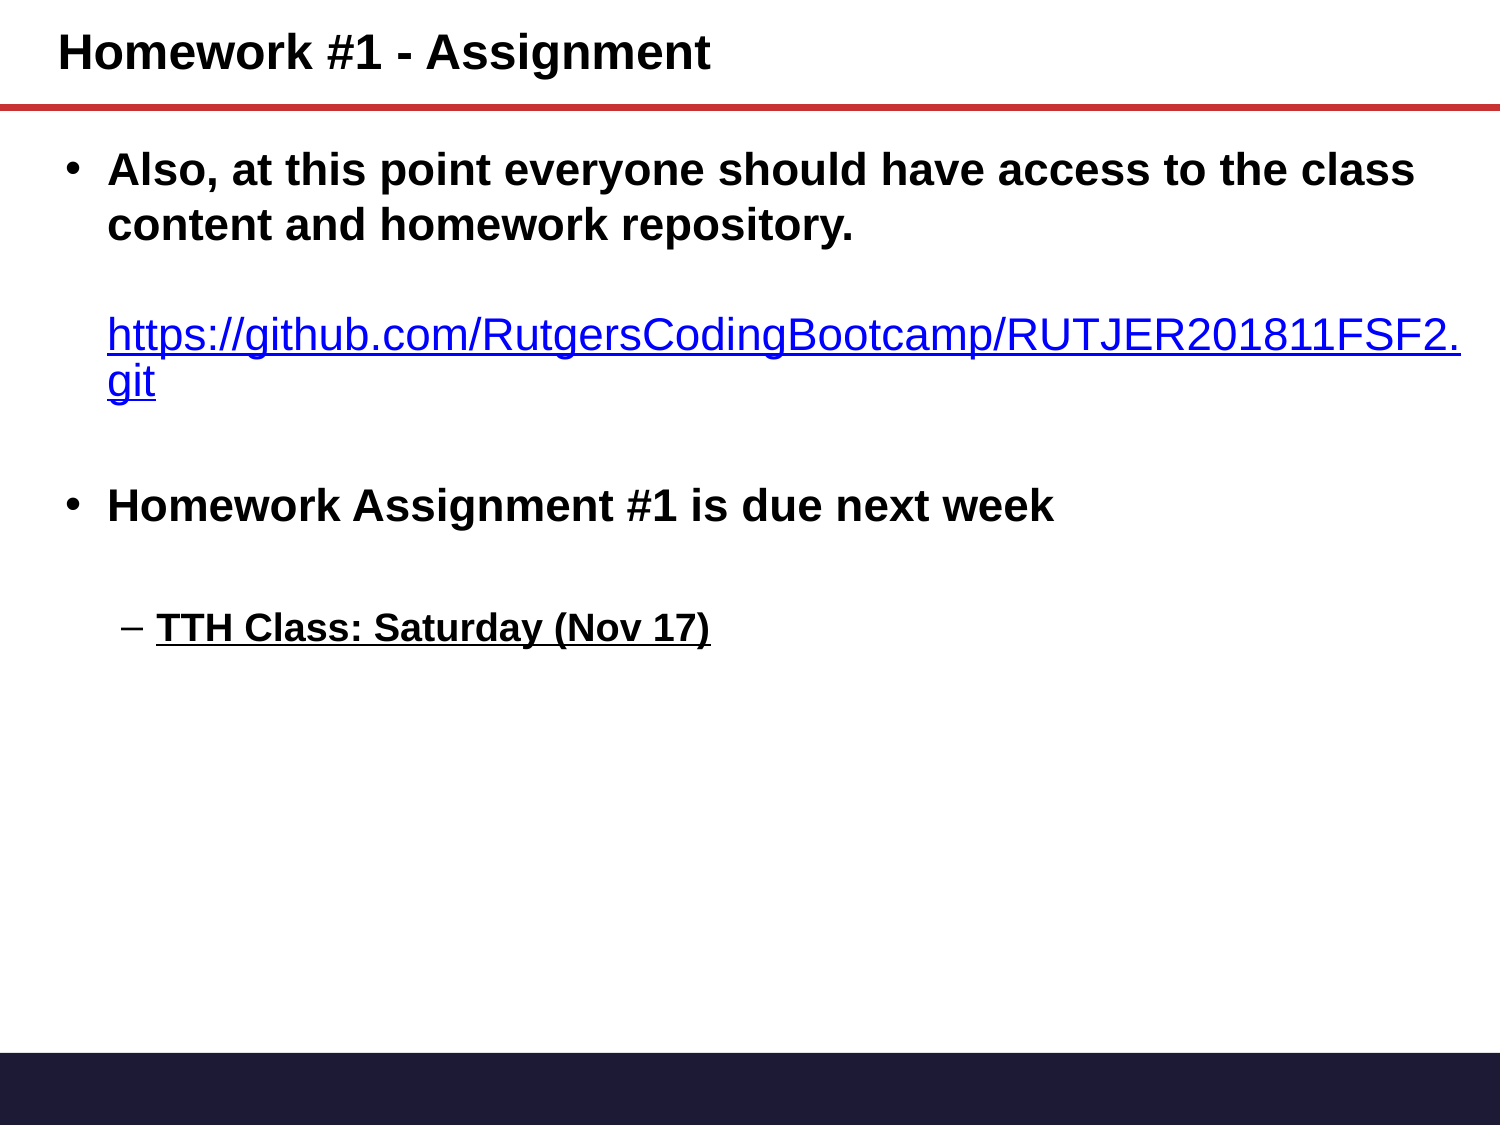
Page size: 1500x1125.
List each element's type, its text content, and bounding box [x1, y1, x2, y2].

text_box Also, at this point everyone should have access to the class content and homework repository. https://github.com/RutgersCodingBootcamp/RUTJER201811FSF2.git Homework Assignment #1 is due next week TTH Class: Saturday (Nov 17) [49, 124, 1484, 762]
title Homework #1 - Assignment [50, 0, 948, 108]
